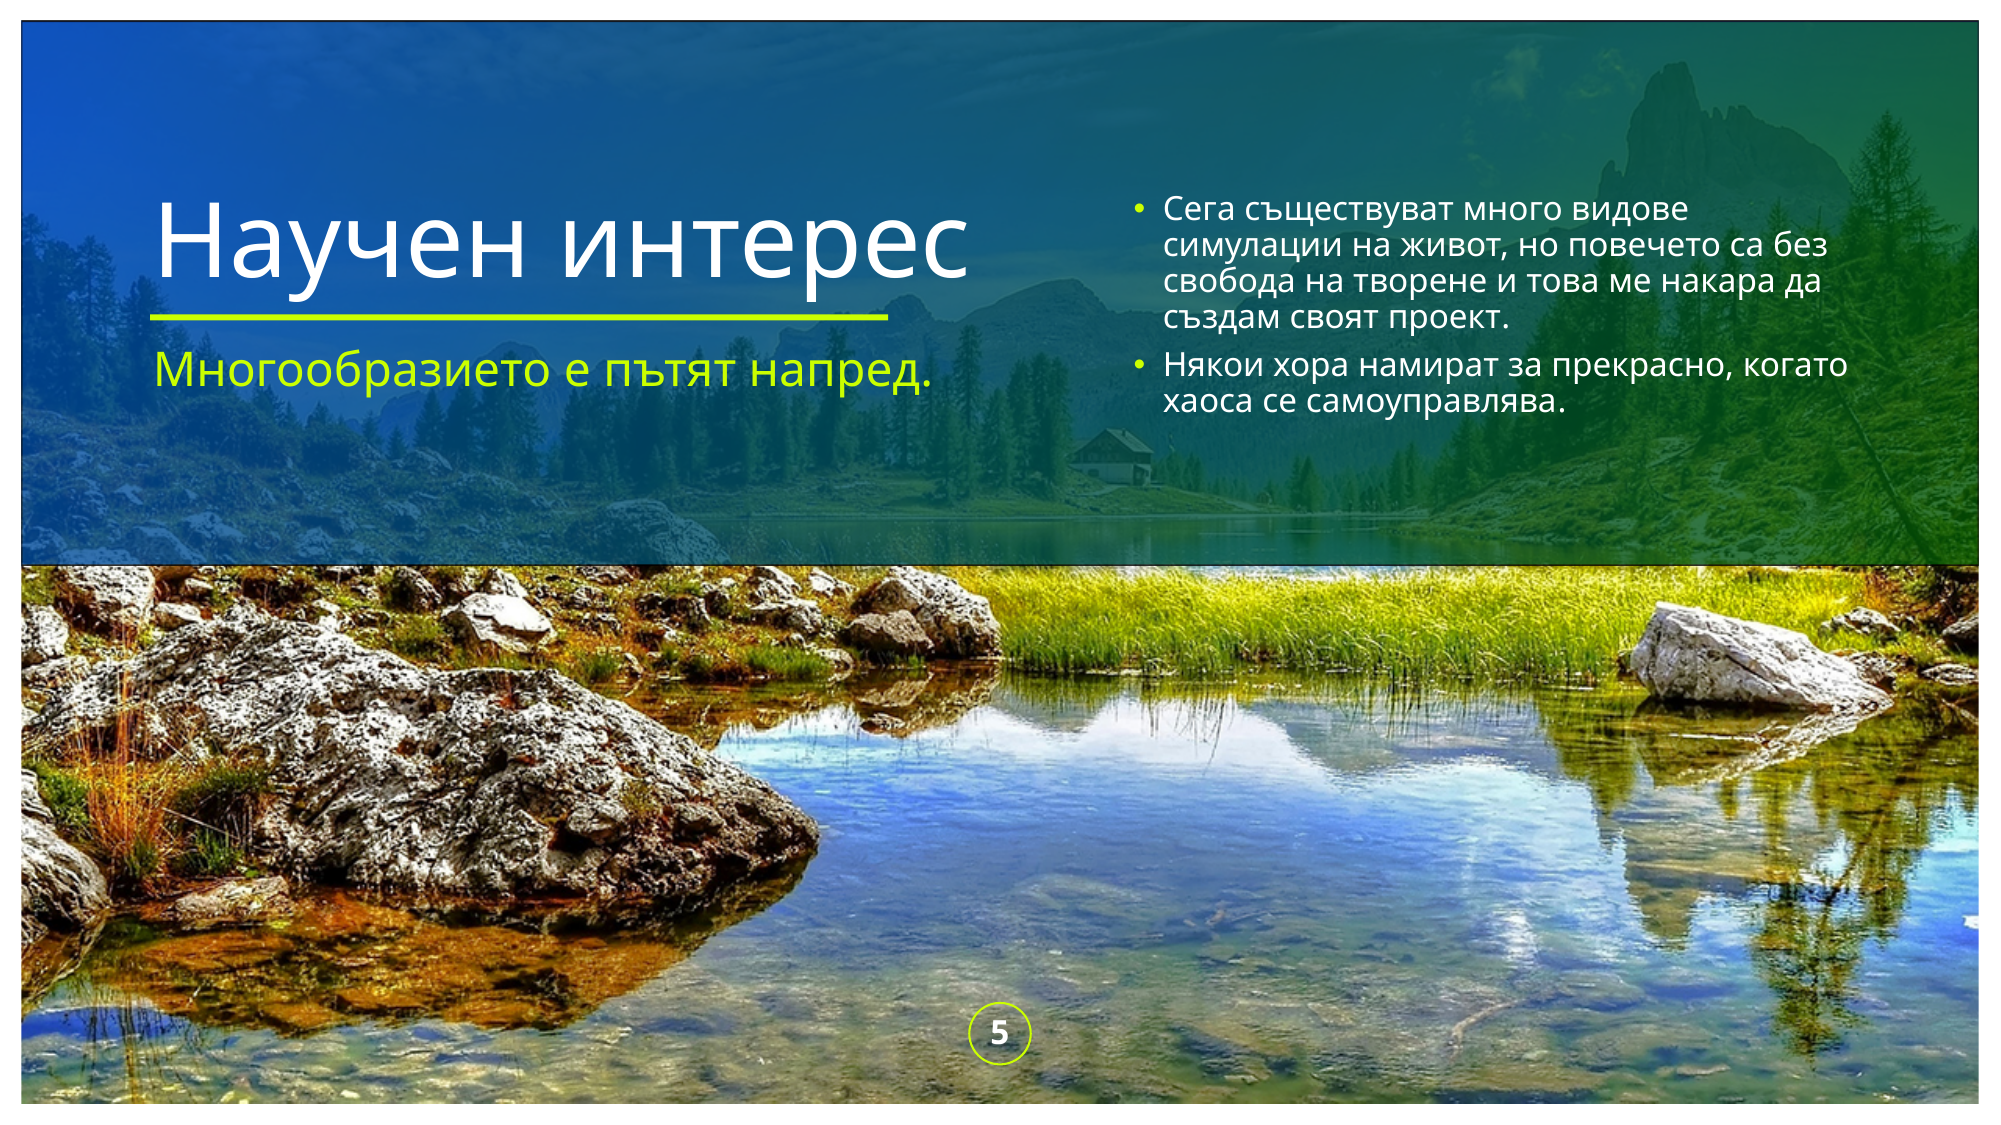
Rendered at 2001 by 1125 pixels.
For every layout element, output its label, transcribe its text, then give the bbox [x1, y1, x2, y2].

picture [21, 21, 1979, 1104]
title Научен интерес [138, 179, 1011, 308]
footer [137, 1003, 695, 1064]
slide_number 5 [954, 1003, 1045, 1064]
list Сега съществуват много видове симулации на живот, но повечето са без свобода на творене и това ме накара да създам своят проект. Някои хора намират за прекрасно, когато хаоса се самоуправлява. [1118, 184, 1891, 488]
list Многообразието е пътят напред. [138, 337, 1011, 483]
